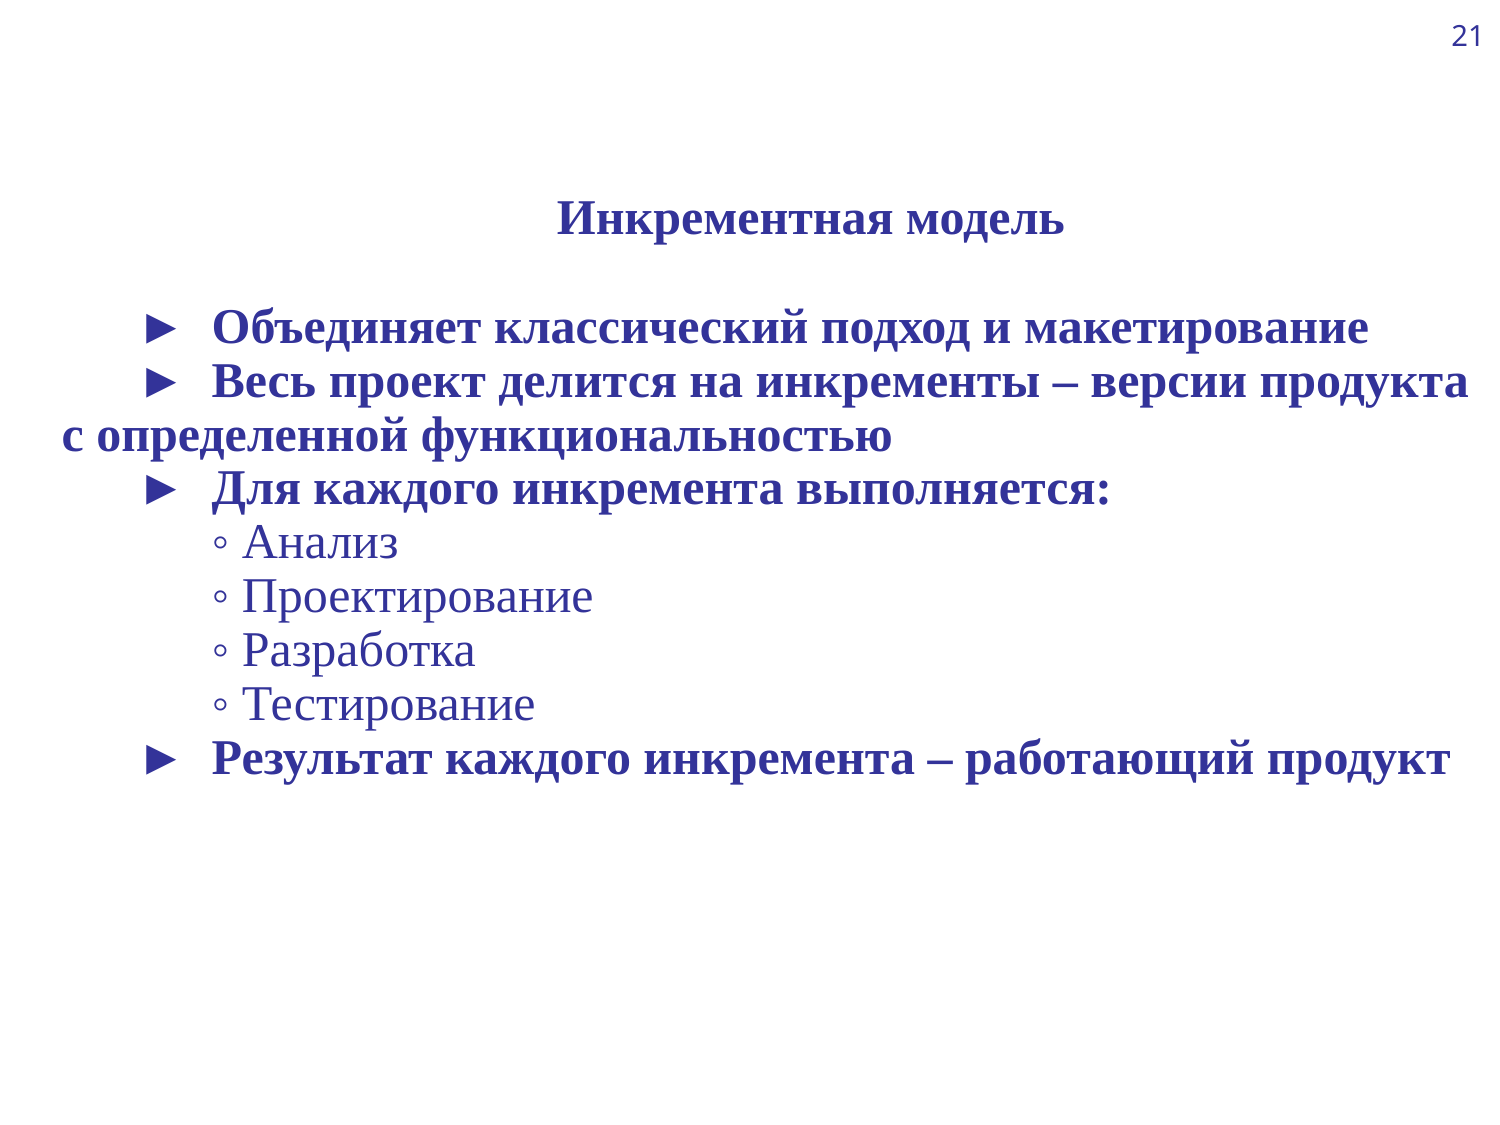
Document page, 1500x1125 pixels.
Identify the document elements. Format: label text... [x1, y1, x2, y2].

slide_number 21 [1299, 0, 1500, 75]
text_box Инкрементная модель ► Объединяет классический подход и макетирование ► Весь проект делится на инкременты – версии продукта с определенной функциональностью ► Для каждого инкремента выполняется: ◦ Анализ ◦ Проектирование ◦ Разработка ◦ Тестирование ► Результат каждого инкремента – работающий продукт [46, 184, 1500, 794]
